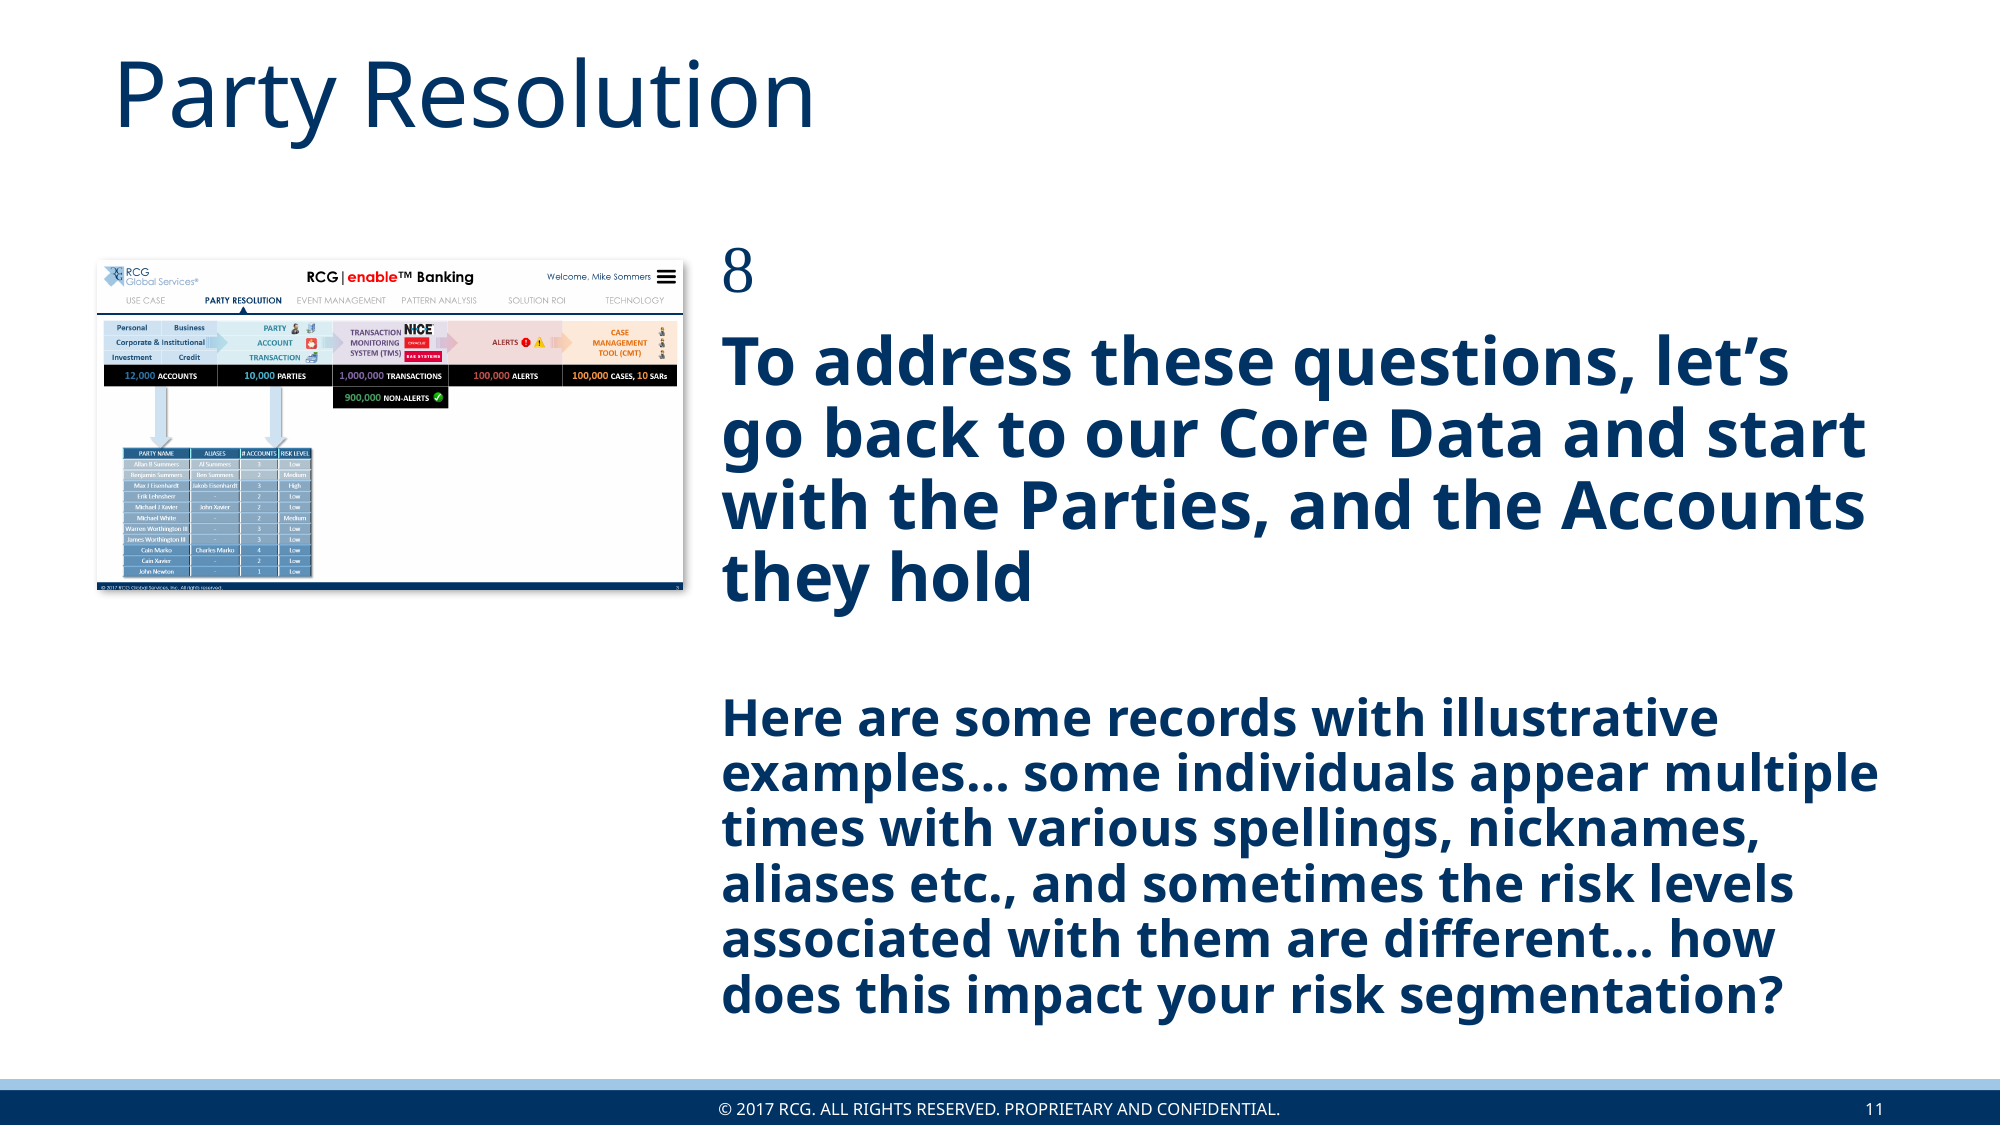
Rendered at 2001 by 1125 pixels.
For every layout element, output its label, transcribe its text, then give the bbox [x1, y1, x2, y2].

list Here are some records with illustrative examples… some individuals appear multiple times with various spellings, nicknames, aliases etc., and sometimes the risk levels associated with them are different… how does this impact your risk segmentation? [706, 656, 1900, 1060]
title Party Resolution [97, 4, 1898, 192]
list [97, 260, 683, 590]
list  To address these questions, let’s go back to our Core Data and start with the Parties, and the Accounts they hold [706, 223, 1898, 627]
slide_number 11 [1449, 1091, 1900, 1125]
footer © 2017 RCG. All Rights Reserved. Proprietary and Confidential. [662, 1091, 1338, 1125]
